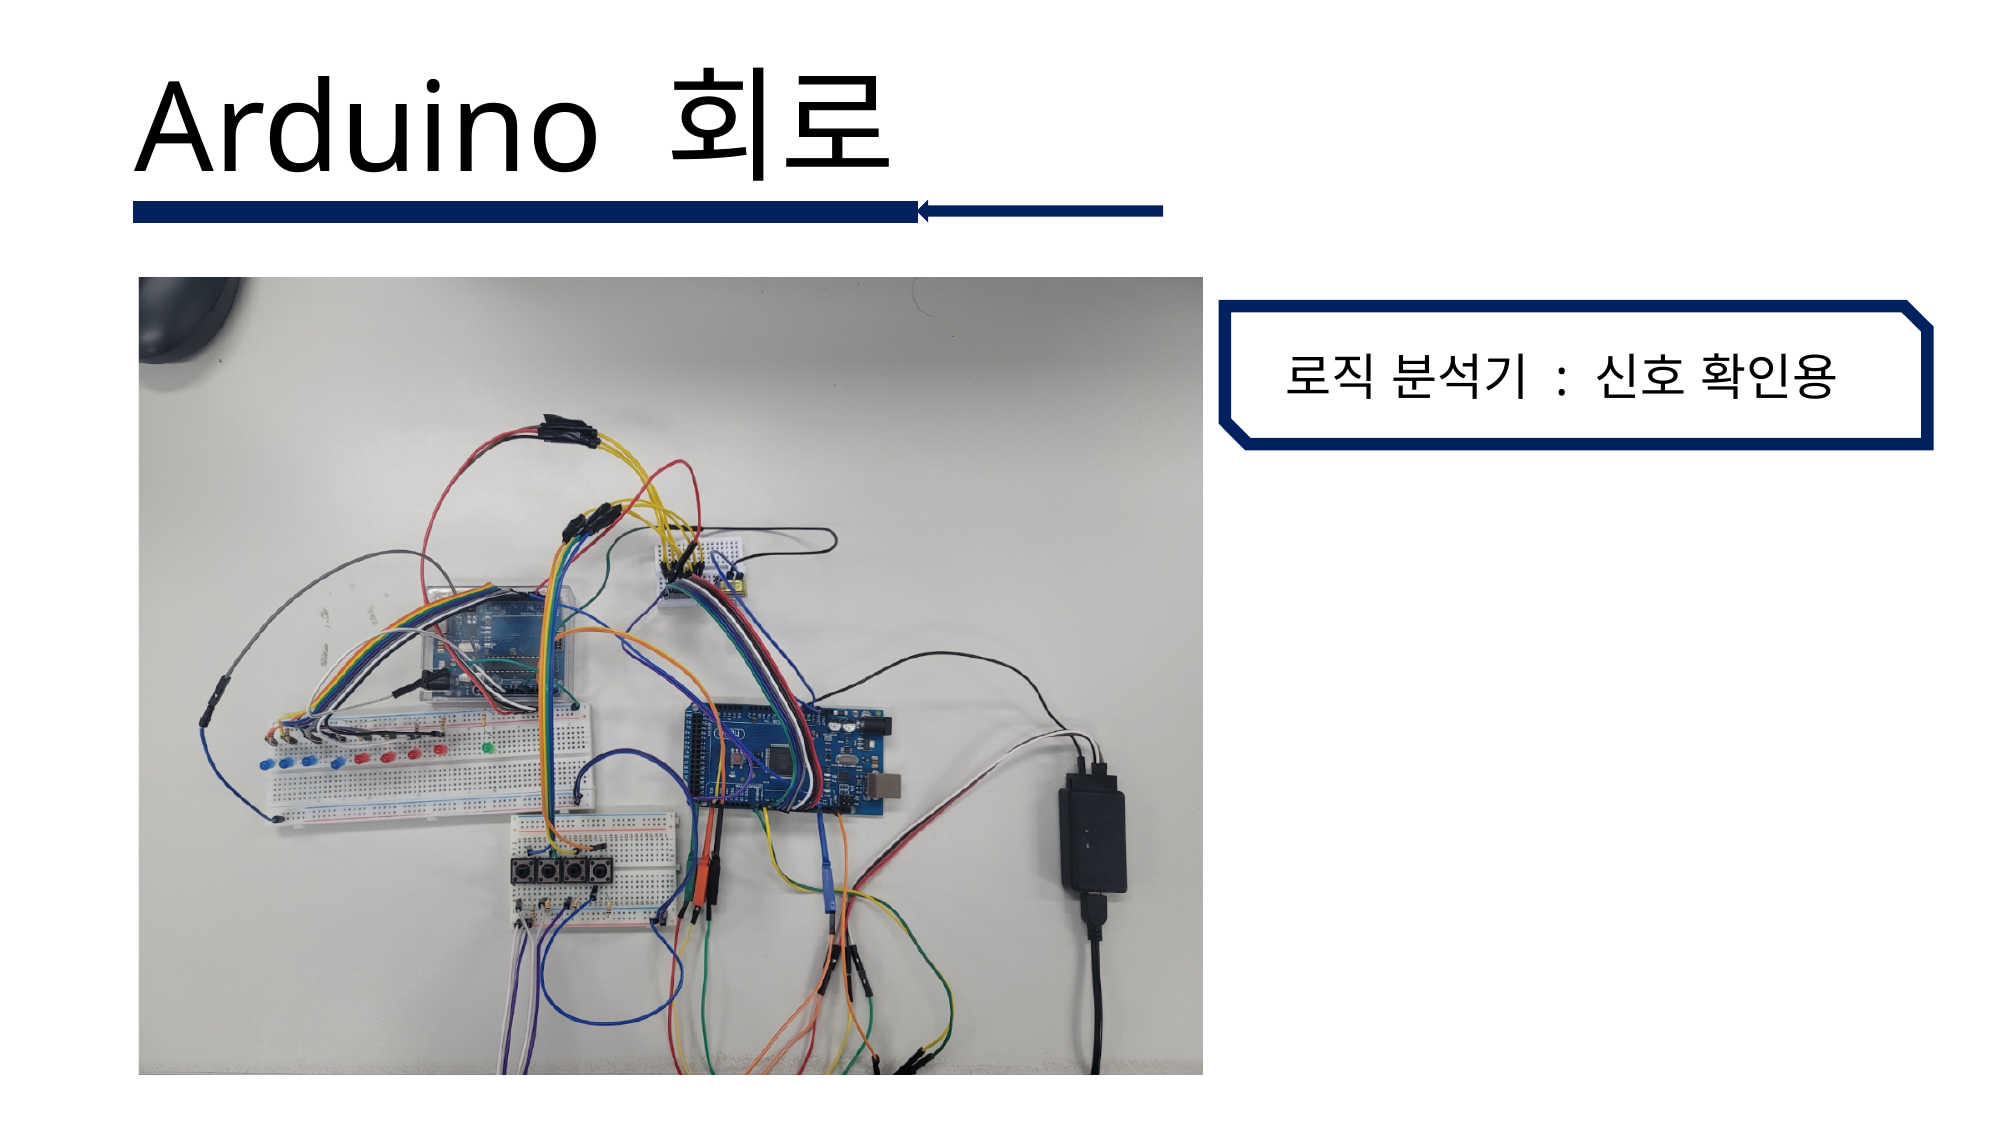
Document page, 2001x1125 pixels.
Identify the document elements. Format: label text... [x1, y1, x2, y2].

picture [140, 143, 1202, 1125]
text_box [133, 201, 271, 223]
text_box [1070, 205, 1164, 217]
text_box 로직 분석기 : 신호 확인용 [1223, 305, 1929, 446]
title Arduino 회로 [119, 21, 1845, 240]
